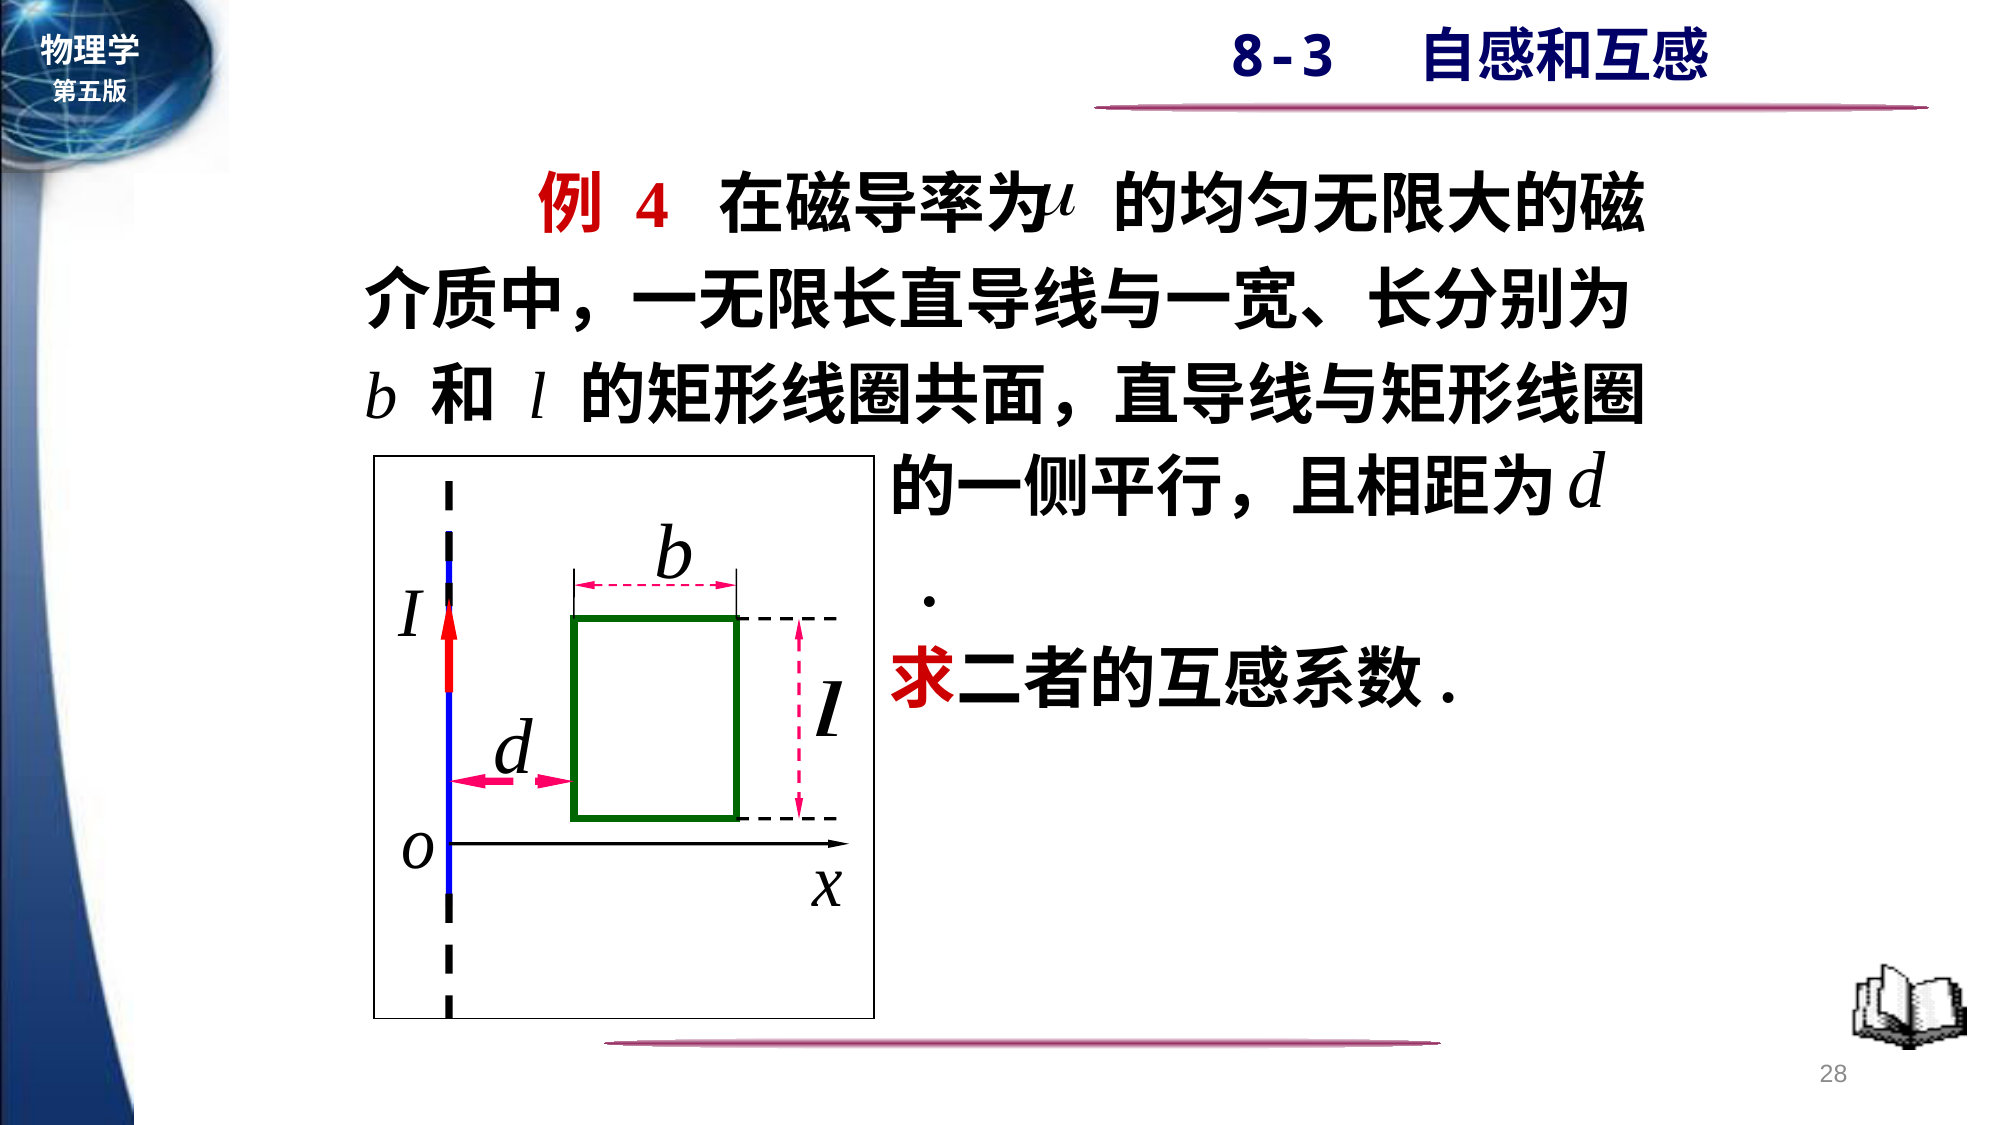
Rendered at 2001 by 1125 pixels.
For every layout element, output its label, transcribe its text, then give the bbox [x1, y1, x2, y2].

picture [0, 0, 229, 1125]
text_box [349, 137, 1674, 628]
picture [1850, 962, 1967, 1050]
slide_number 28 [1412, 1042, 1863, 1103]
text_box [373, 456, 874, 1019]
